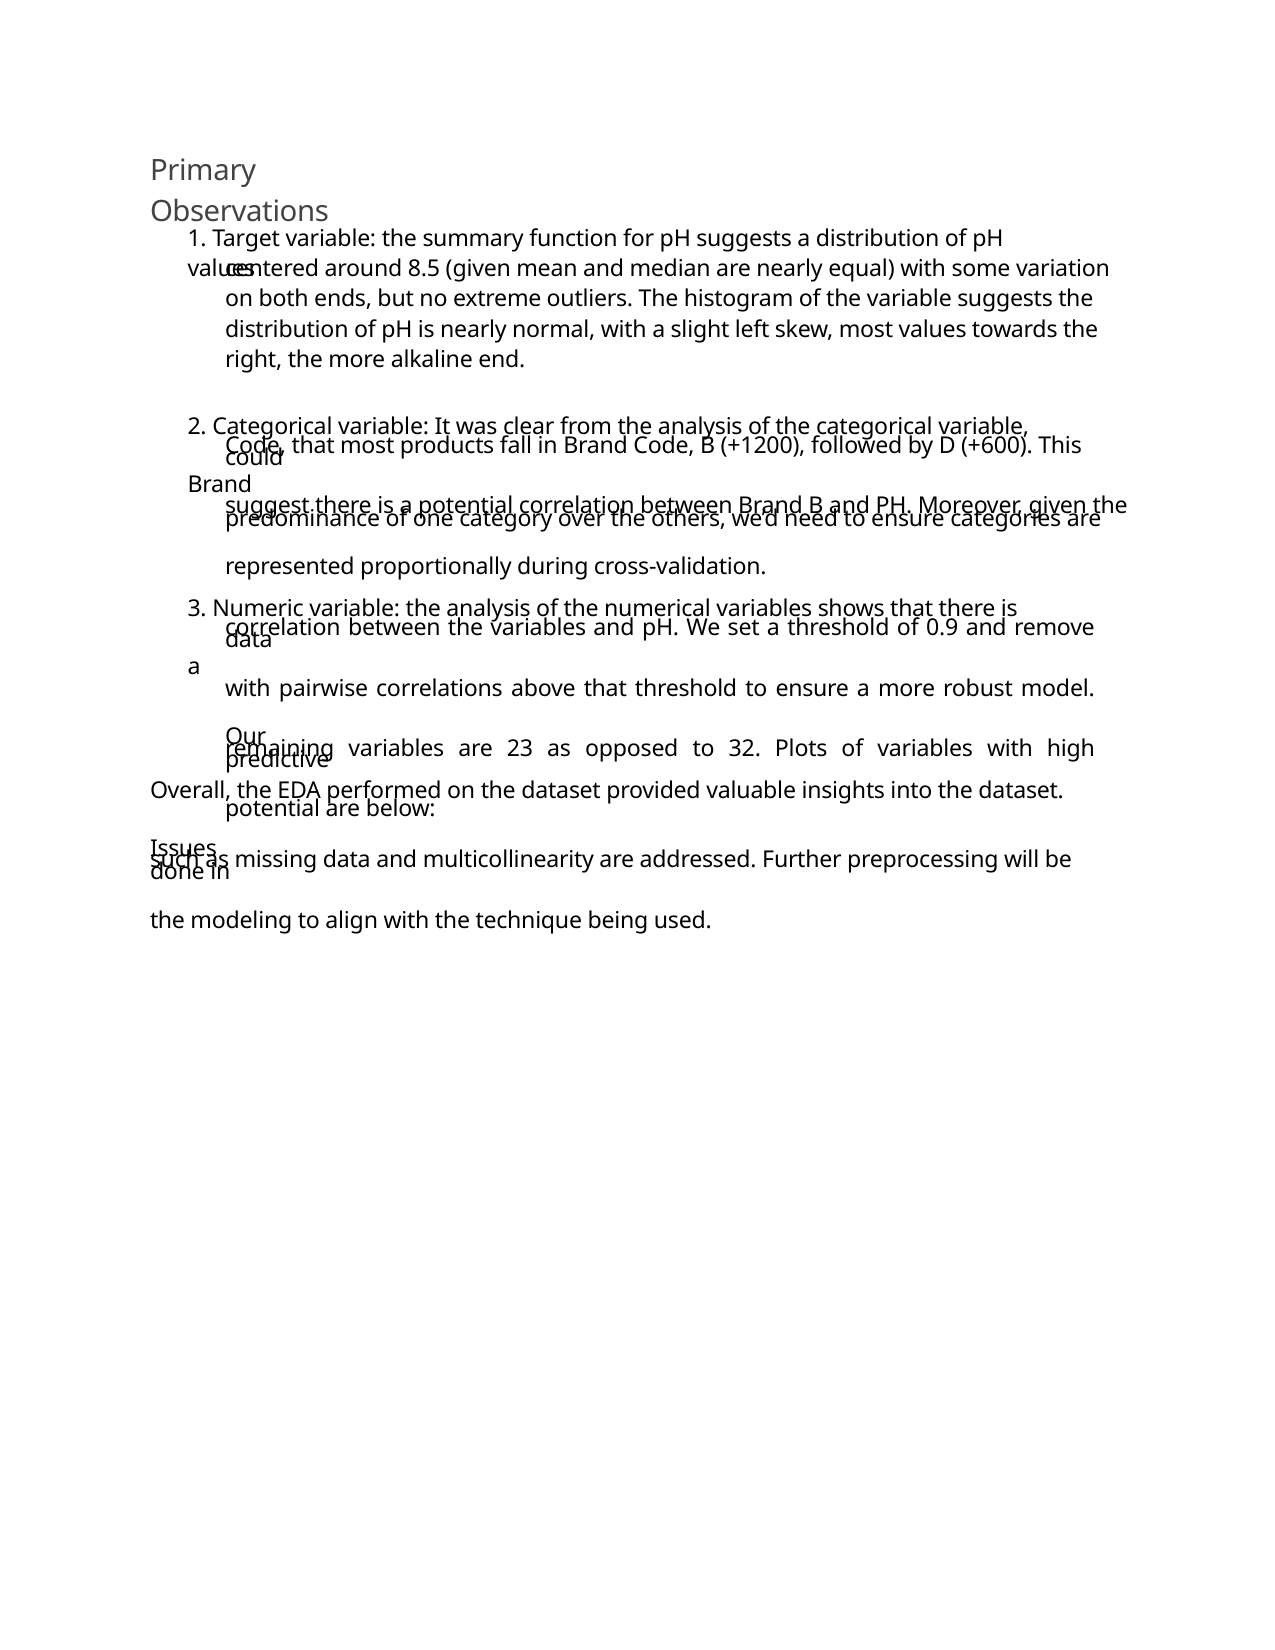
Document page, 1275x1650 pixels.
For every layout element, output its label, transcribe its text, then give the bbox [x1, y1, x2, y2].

text_box Primary Observations [150, 145, 439, 228]
text_box Code, that most products fall in Brand Code, B (+1200), followed by D (+600). This could suggest there is a potential correlation between Brand B and PH. Moreover, given the predominance of one category over the others, we’d need to ensure categories are represented proportionally during cross-validation. [225, 446, 1131, 579]
text_box 2. Categorical variable: It was clear from the analysis of the categorical variable, Brand [187, 382, 1084, 497]
text_box 1. Target variable: the summary function for pH suggests a distribution of pH values [187, 220, 1053, 282]
text_box centered around 8.5 (given mean and median are nearly equal) with some variation on both ends, but no extreme outliers. The histogram of the variable suggests the distribution of pH is nearly normal, with a slight left skew, most values towards the right, the more alkaline end. [225, 250, 1117, 373]
text_box 3. Numeric variable: the analysis of the numerical variables shows that there is a [187, 563, 1022, 679]
text_box correlation between the variables and pH. We set a threshold of 0.9 and remove data with pairwise correlations above that threshold to ensure a more robust model. Our remaining variables are 23 as opposed to 32. Plots of variables with high predictive potential are below: [225, 628, 1094, 745]
text_box Overall, the EDA performed on the dataset provided valuable insights into the dataset. Issues such as missing data and multicollinearity are addressed. Further preprocessing will be done in the modeling to align with the technique being used. [150, 745, 1120, 933]
